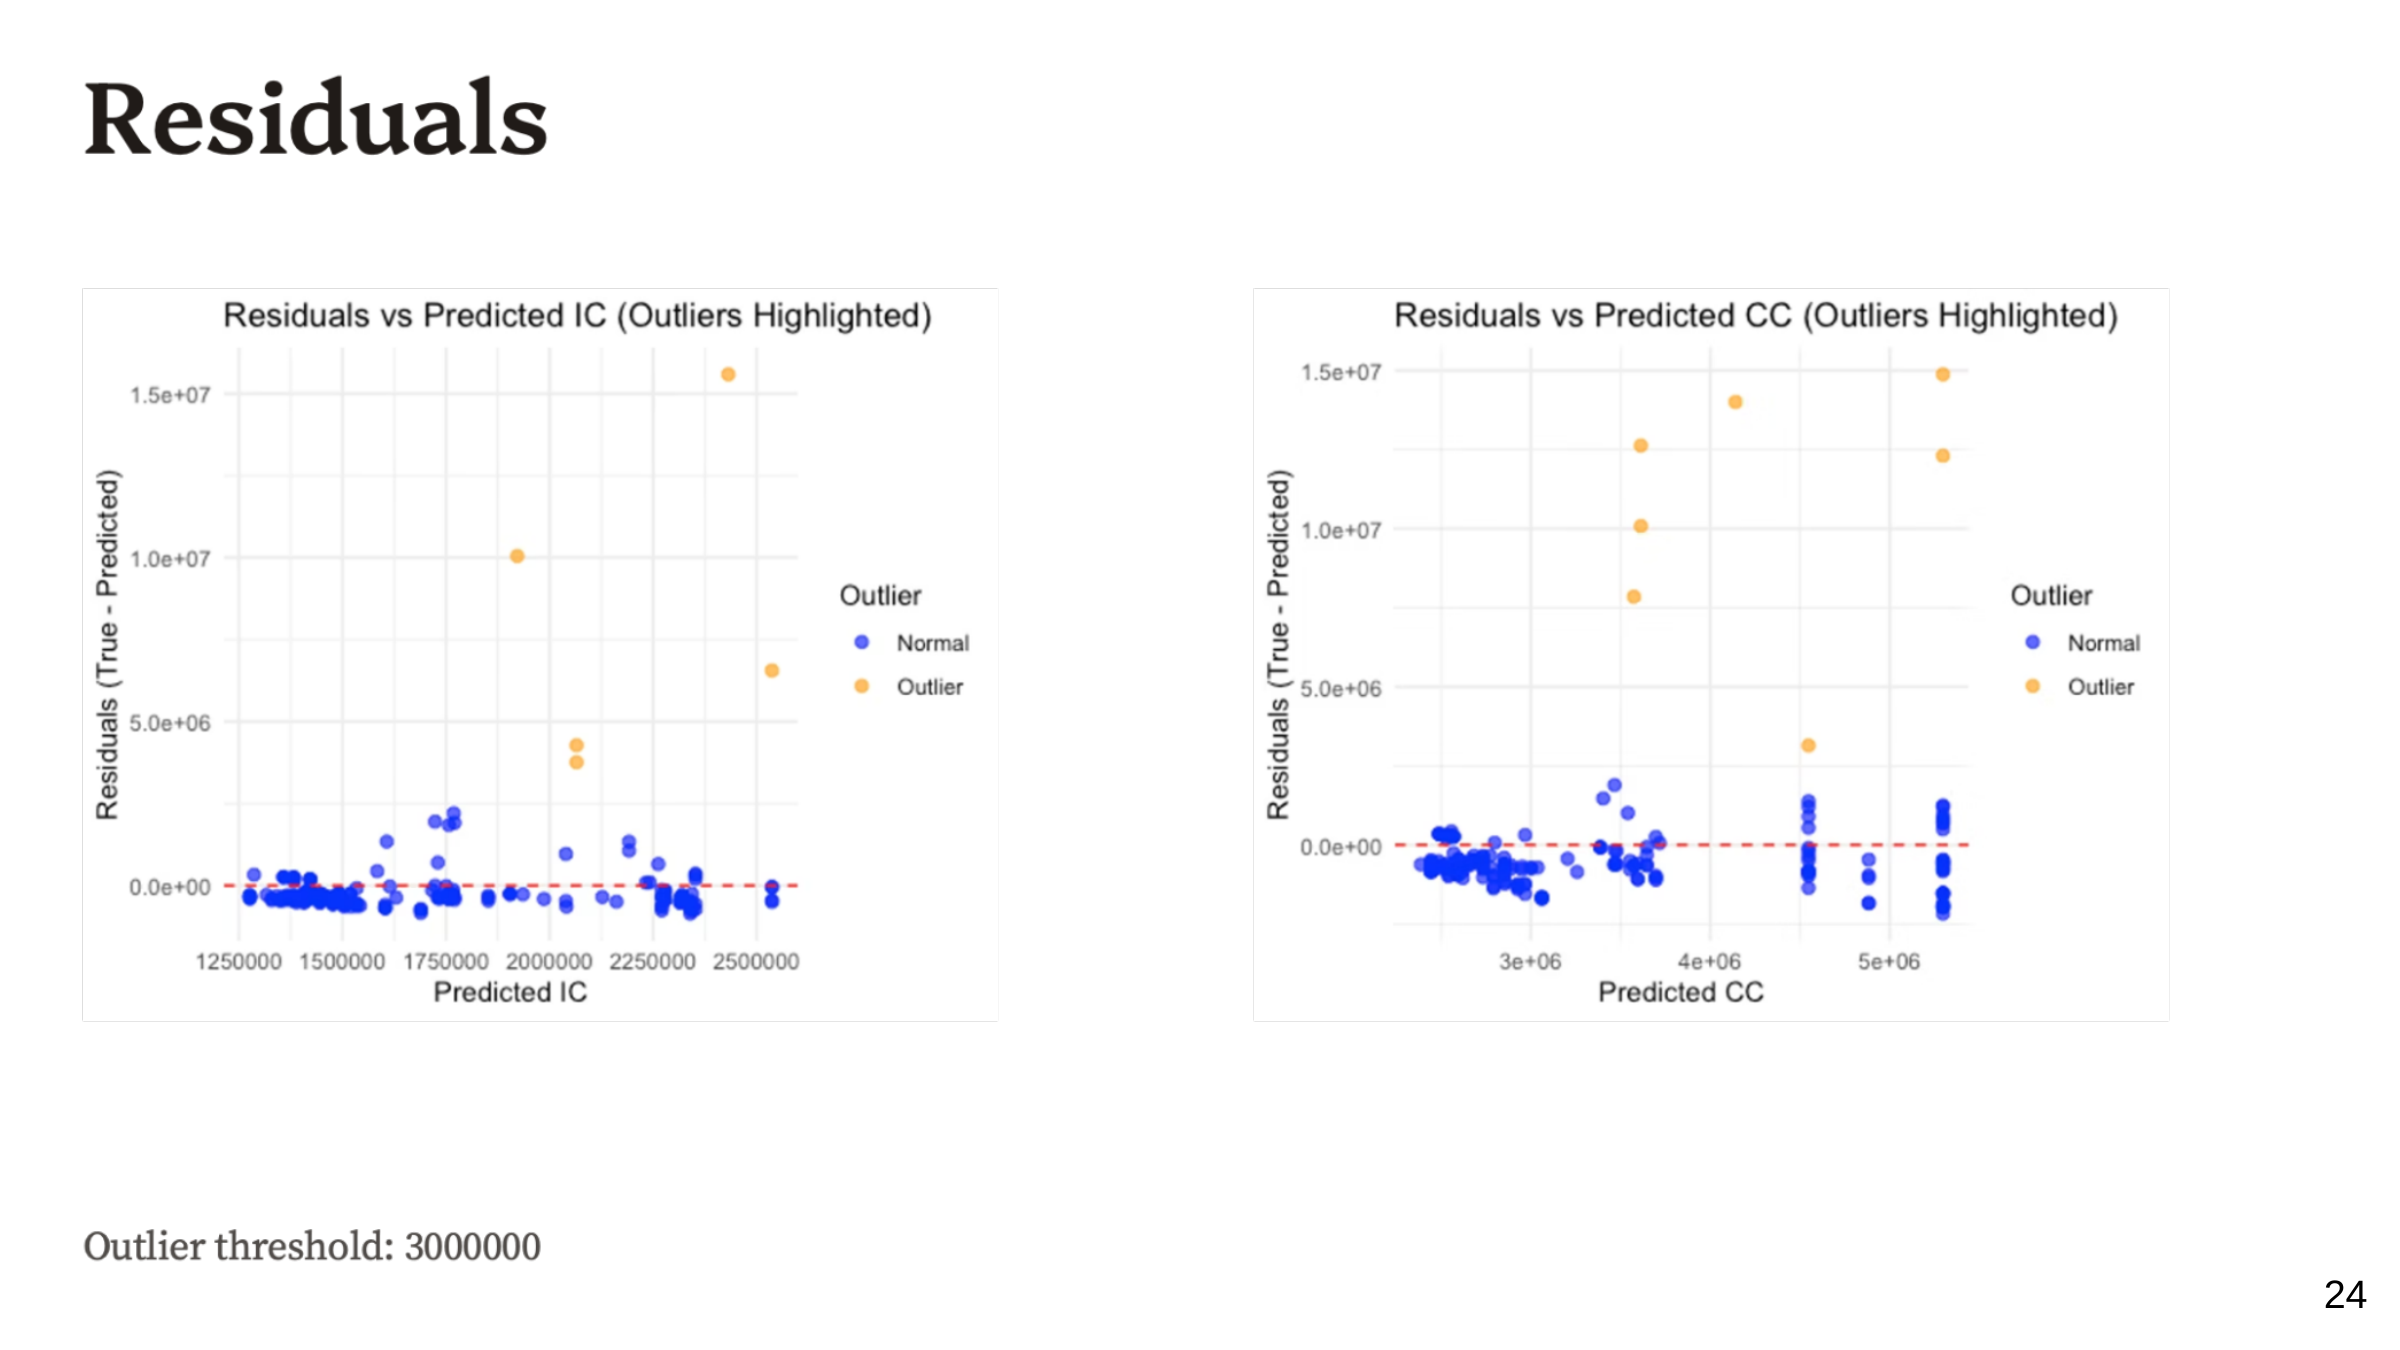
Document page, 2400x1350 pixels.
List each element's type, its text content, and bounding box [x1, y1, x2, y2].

picture [24, 24, 2376, 1297]
slide_number ‹#› [2245, 1246, 2390, 1350]
